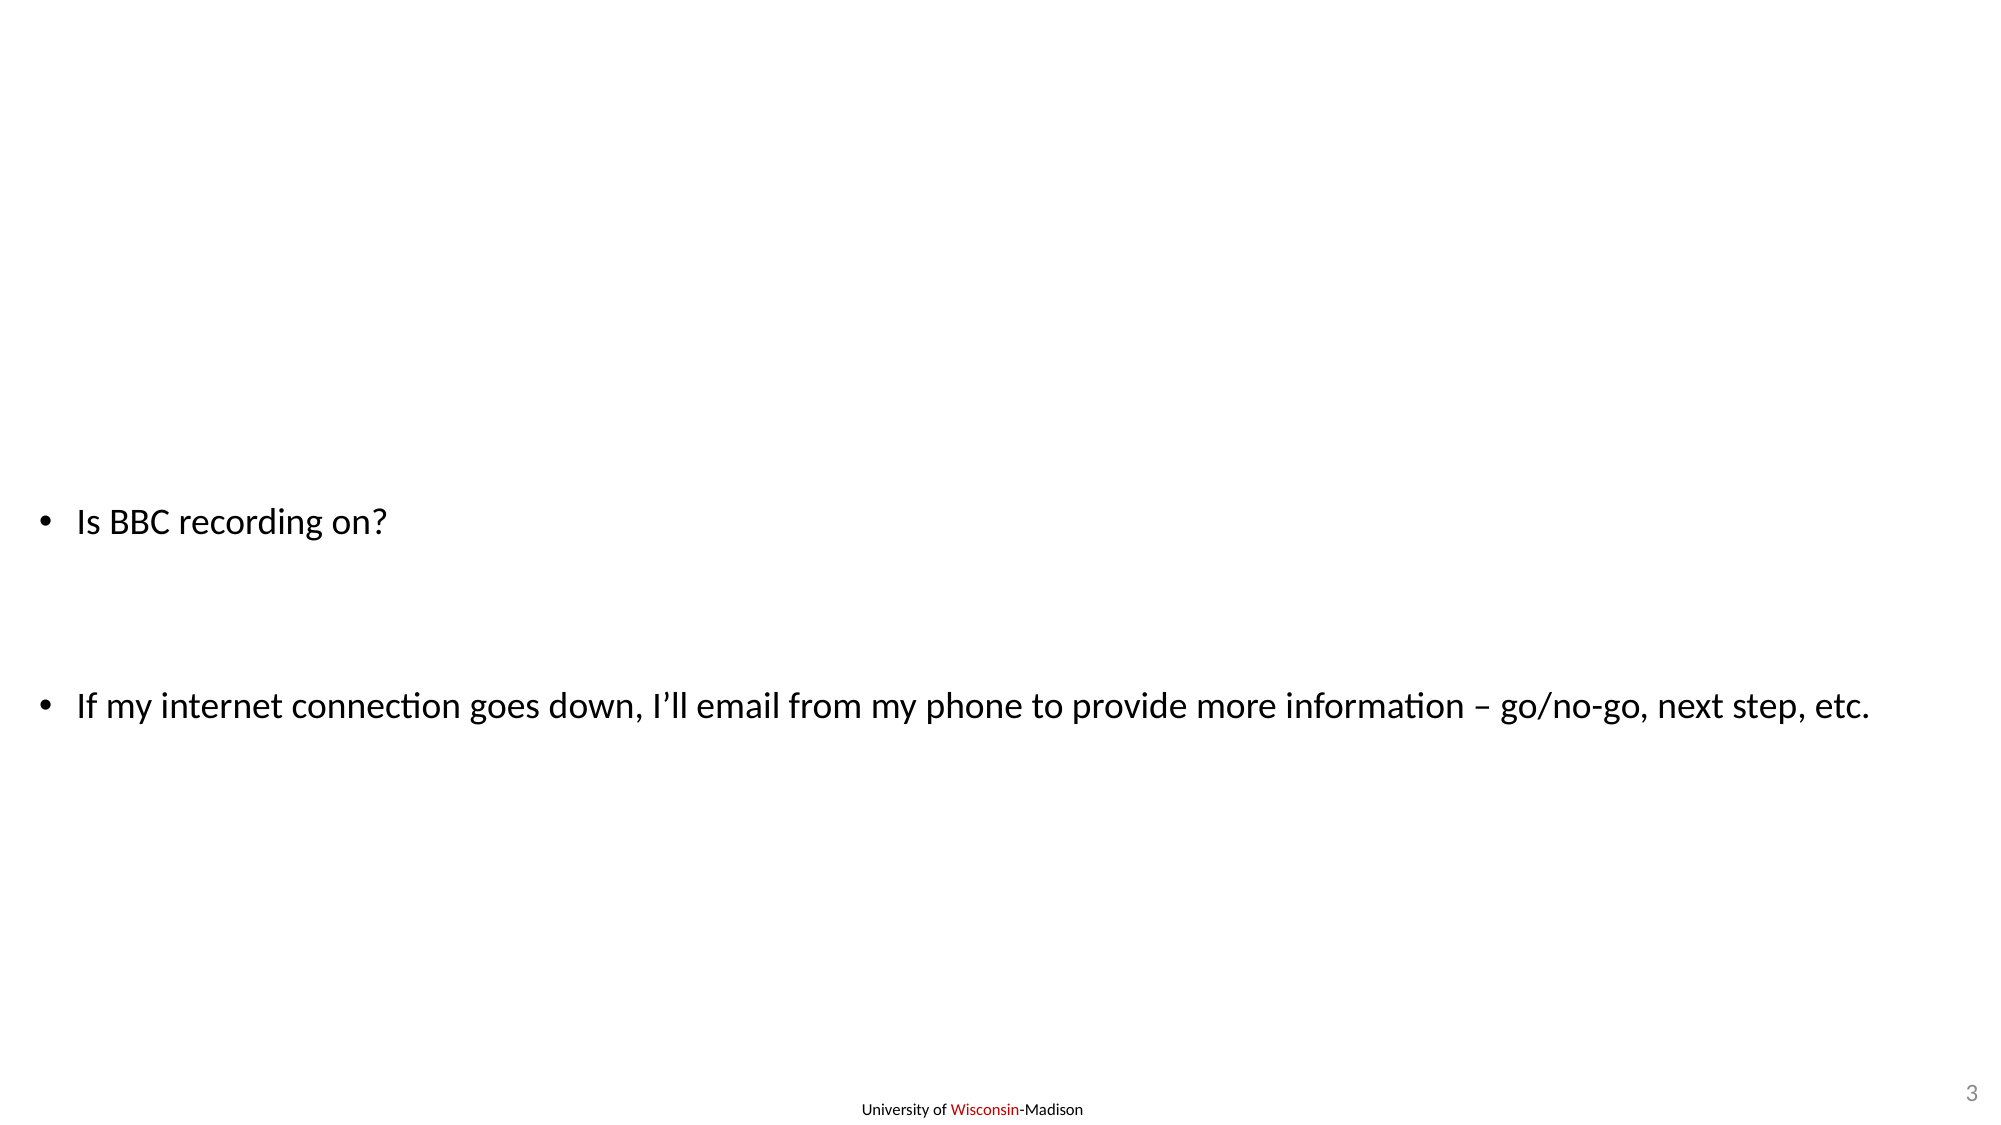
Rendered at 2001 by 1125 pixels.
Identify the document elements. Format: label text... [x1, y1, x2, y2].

list Is BBC recording on? If my internet connection goes down, I’ll email from my phone to provide more information – go/no-go, next step, etc. [24, 245, 1987, 1055]
slide_number 3 [1879, 1069, 1994, 1114]
